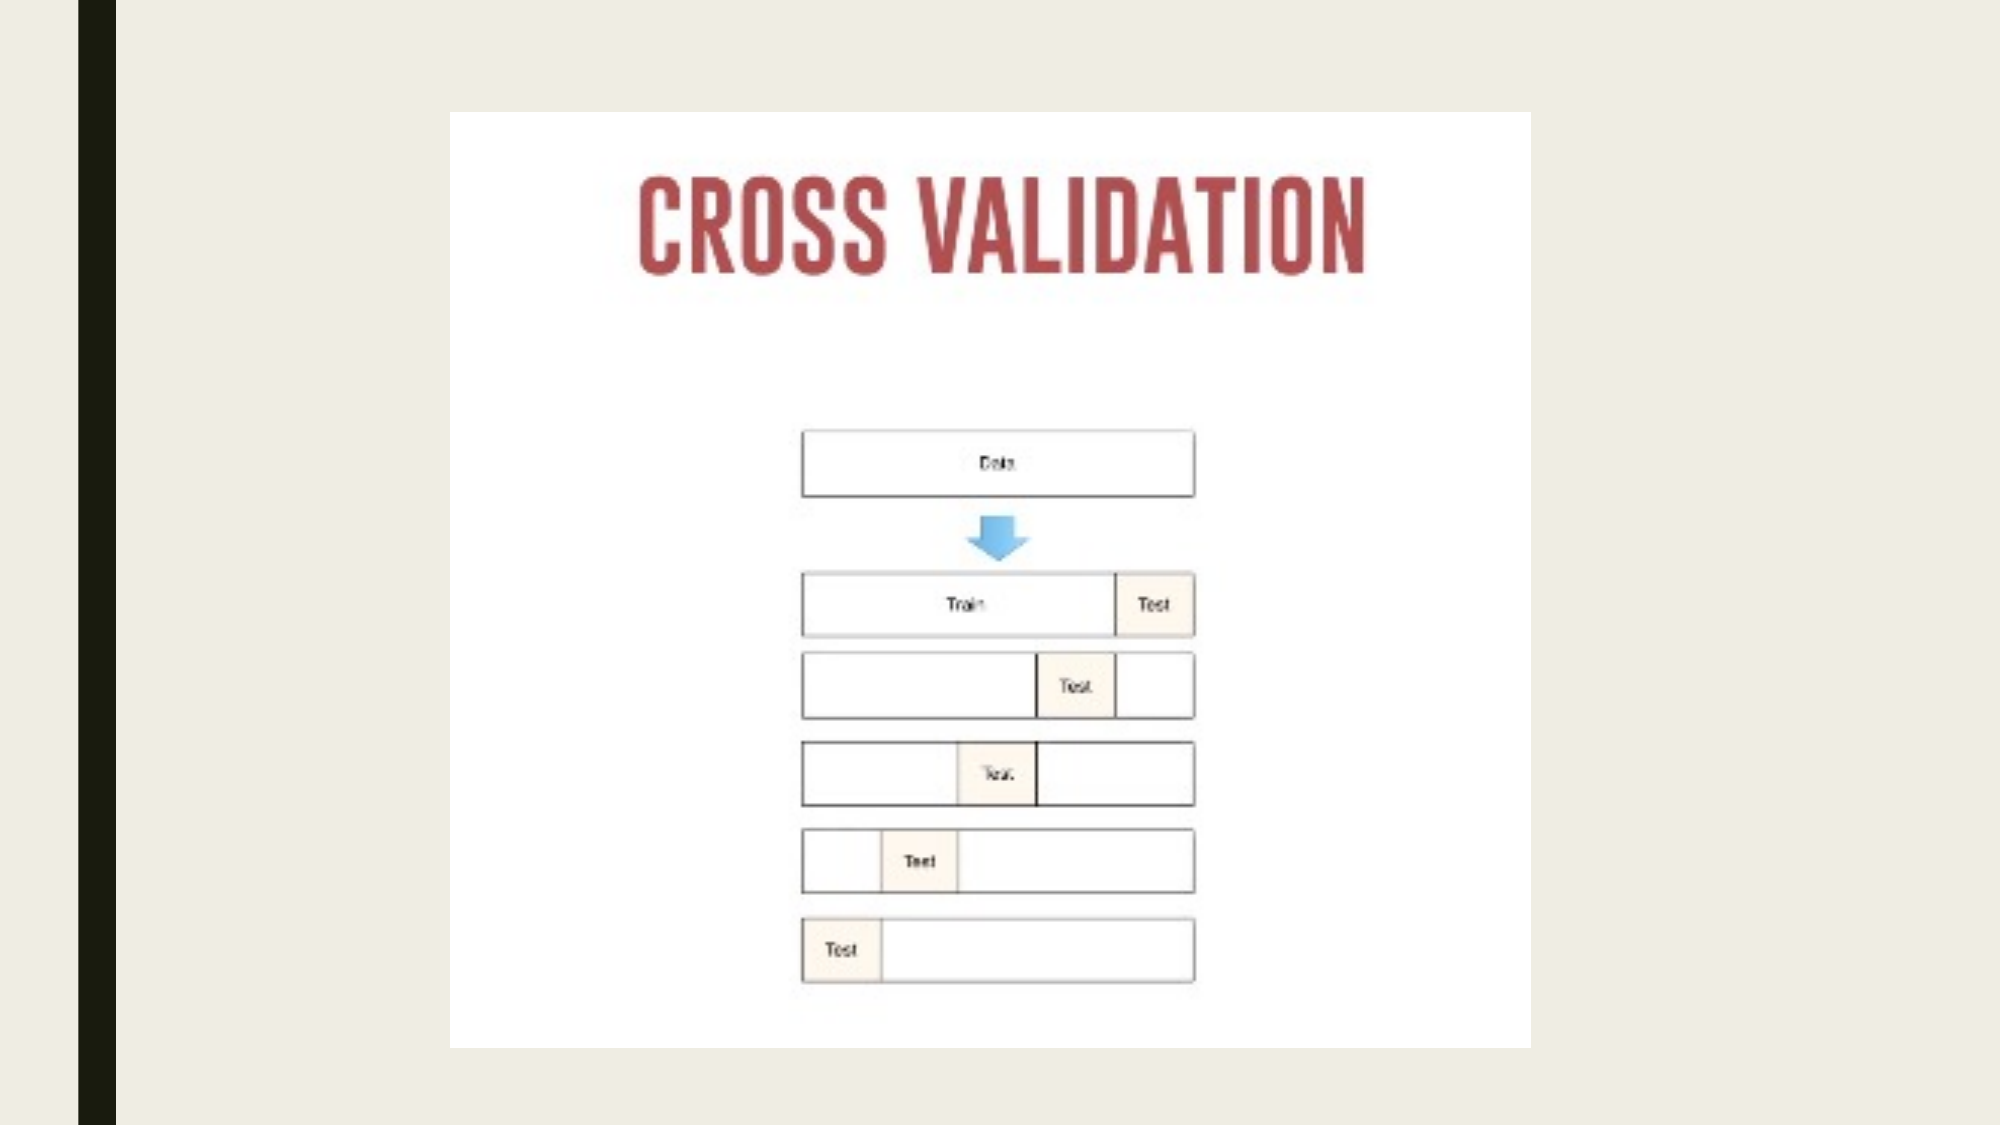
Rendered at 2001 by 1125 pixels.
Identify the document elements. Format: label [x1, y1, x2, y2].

list [450, 112, 1531, 1048]
